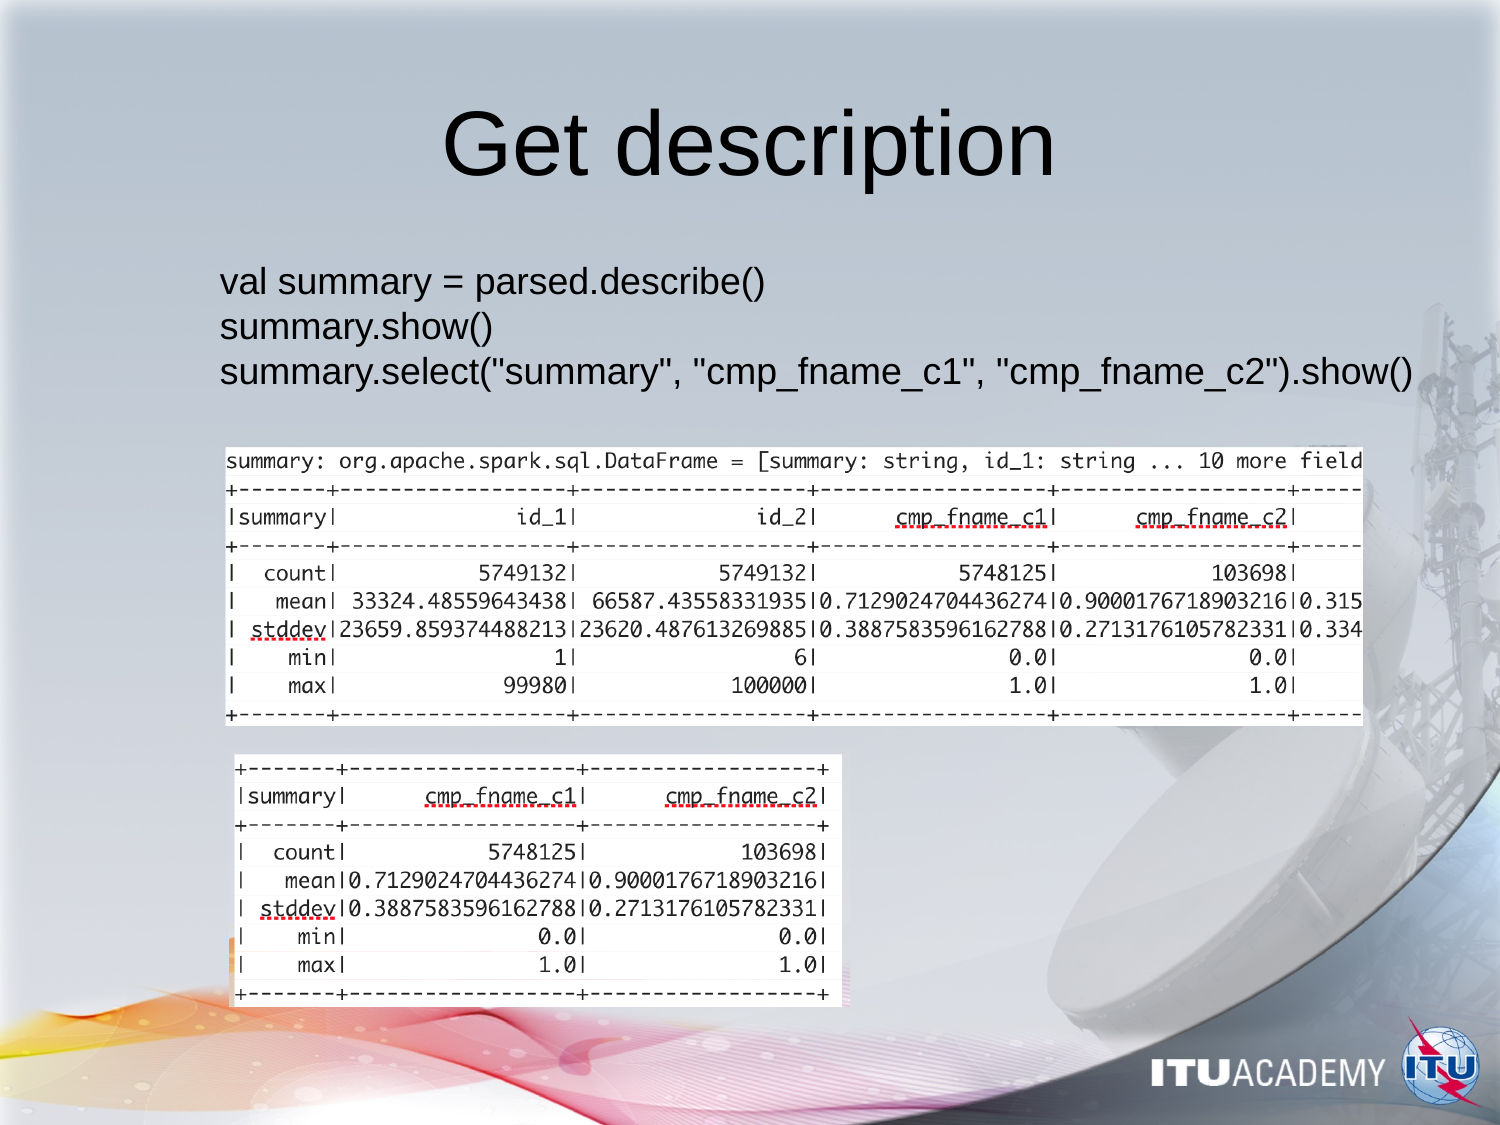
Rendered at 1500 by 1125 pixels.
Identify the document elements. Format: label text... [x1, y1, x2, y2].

picture [0, 0, 1500, 1125]
text_box val summary = parsed.describe() summary.show() summary.select("summary", "cmp_fname_c1", "cmp_fname_c2").show() [170, 250, 1422, 400]
title Get description [74, 44, 1426, 234]
